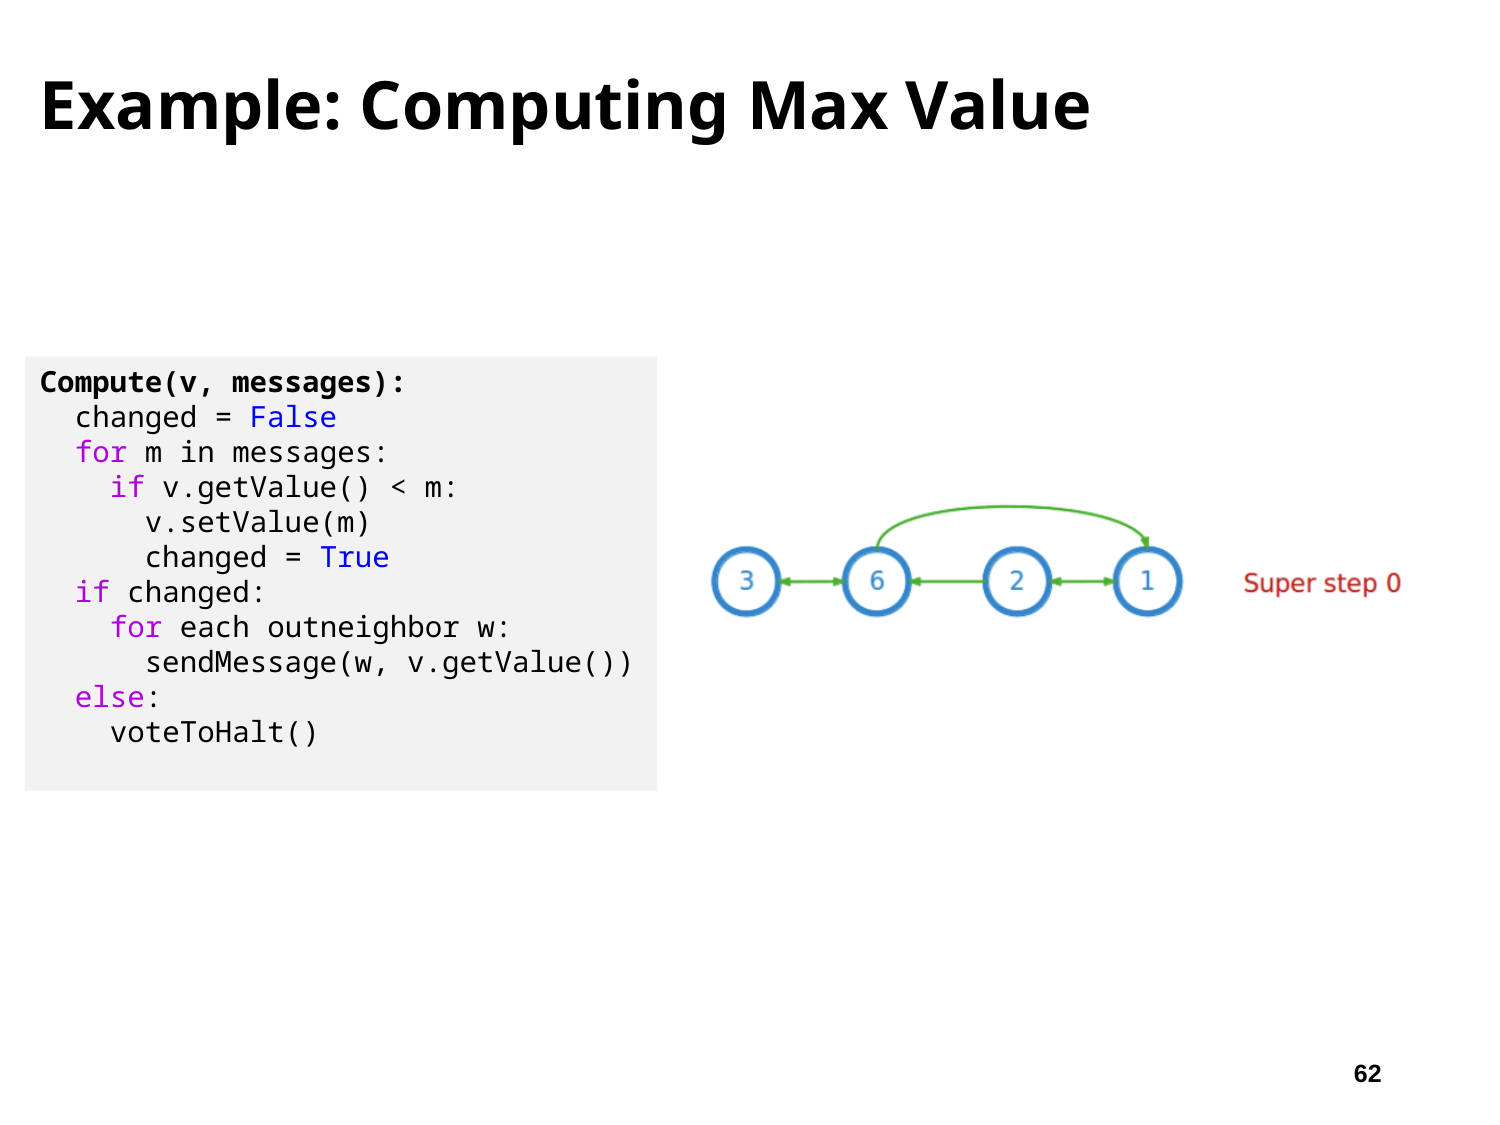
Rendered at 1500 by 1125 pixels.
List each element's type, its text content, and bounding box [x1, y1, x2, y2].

title Example: Computing Max Value [24, 18, 1451, 188]
text_box Compute(v, messages): changed = False for m in messages: if v.getValue() < m: v.setValue(m) changed = True if changed: for each outneighbor w: sendMessage(w, v.getValue()) else: voteToHalt() [24, 356, 657, 791]
picture [693, 465, 1463, 652]
slide_number 62 [1059, 1042, 1397, 1103]
